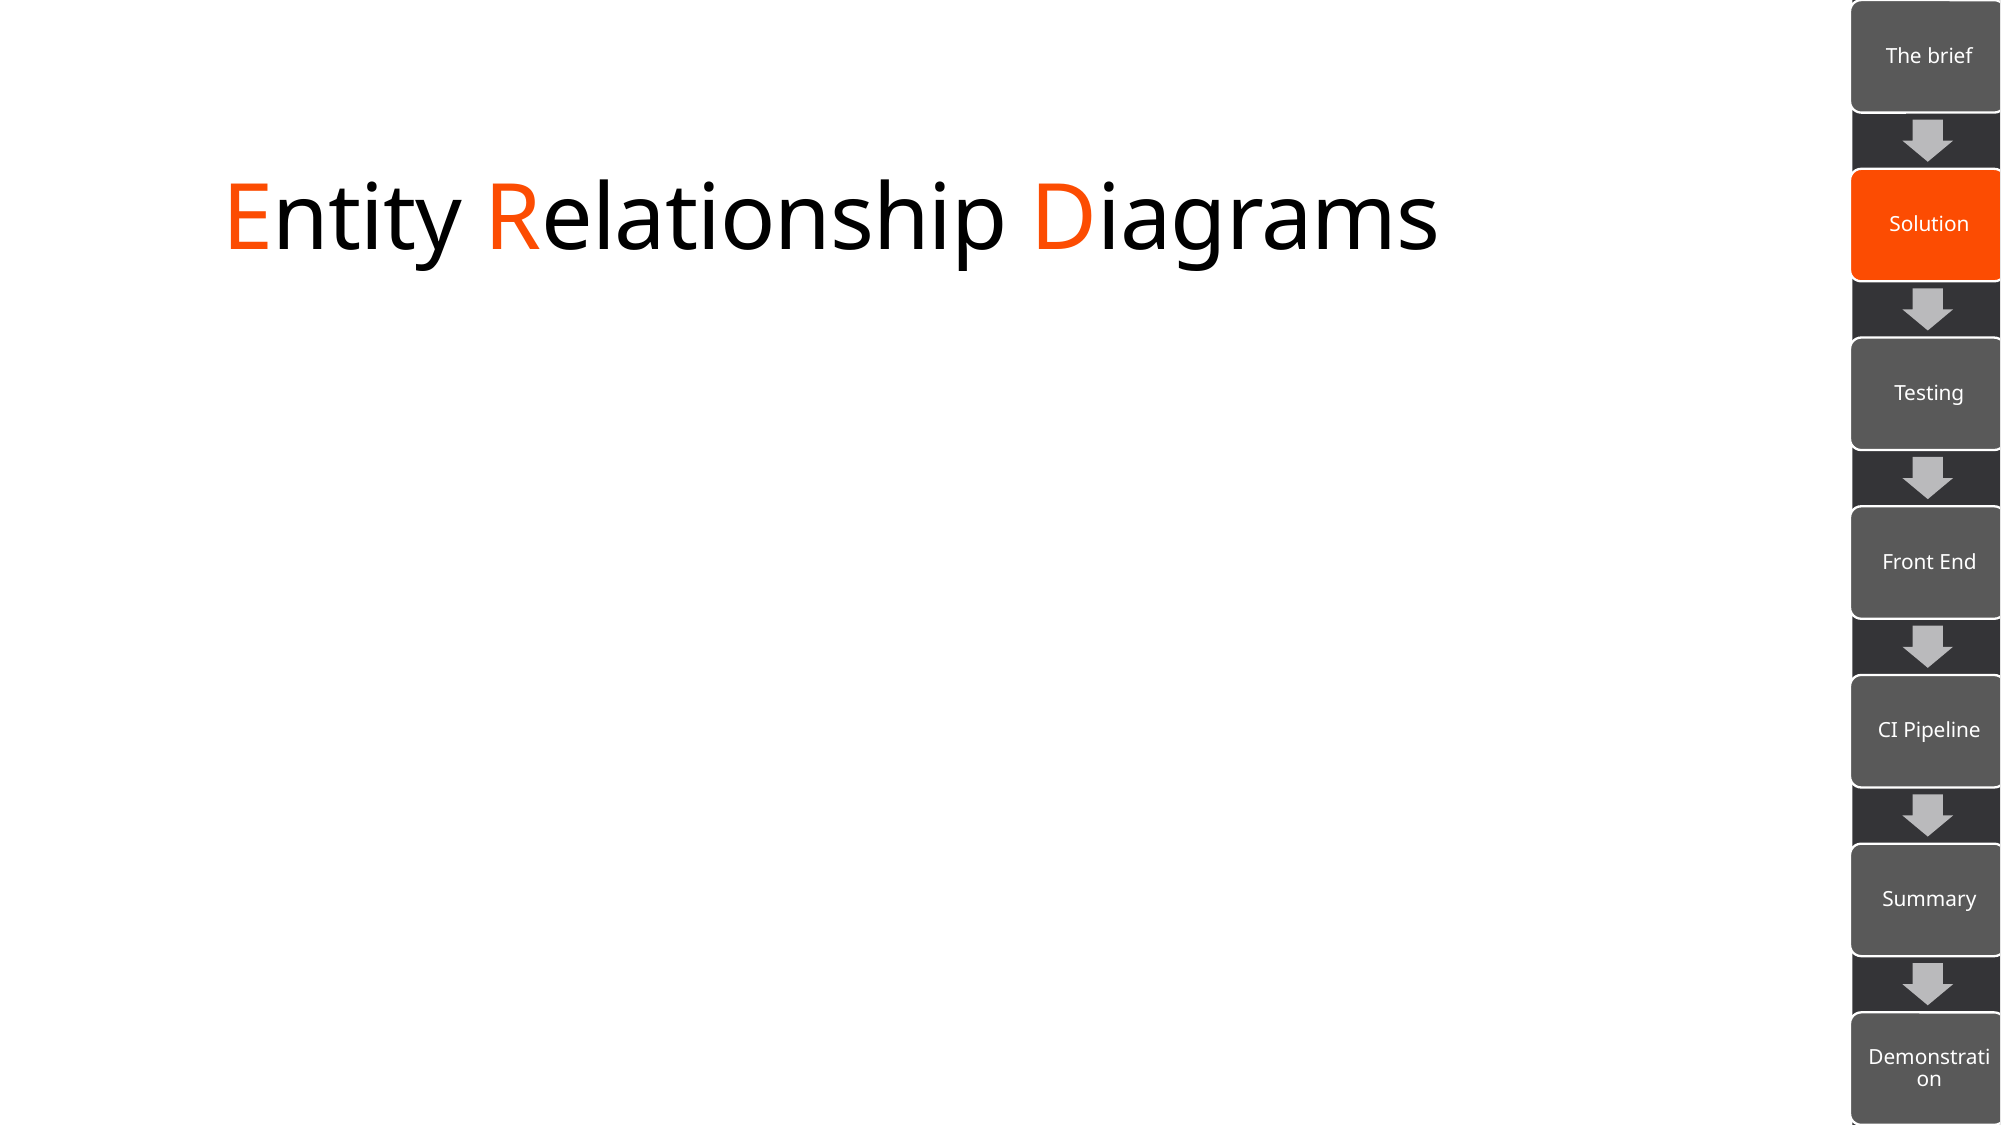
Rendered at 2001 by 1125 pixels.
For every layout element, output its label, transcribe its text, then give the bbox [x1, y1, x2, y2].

title Entity Relationship Diagrams [206, 60, 1797, 278]
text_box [1849, 0, 2000, 1125]
